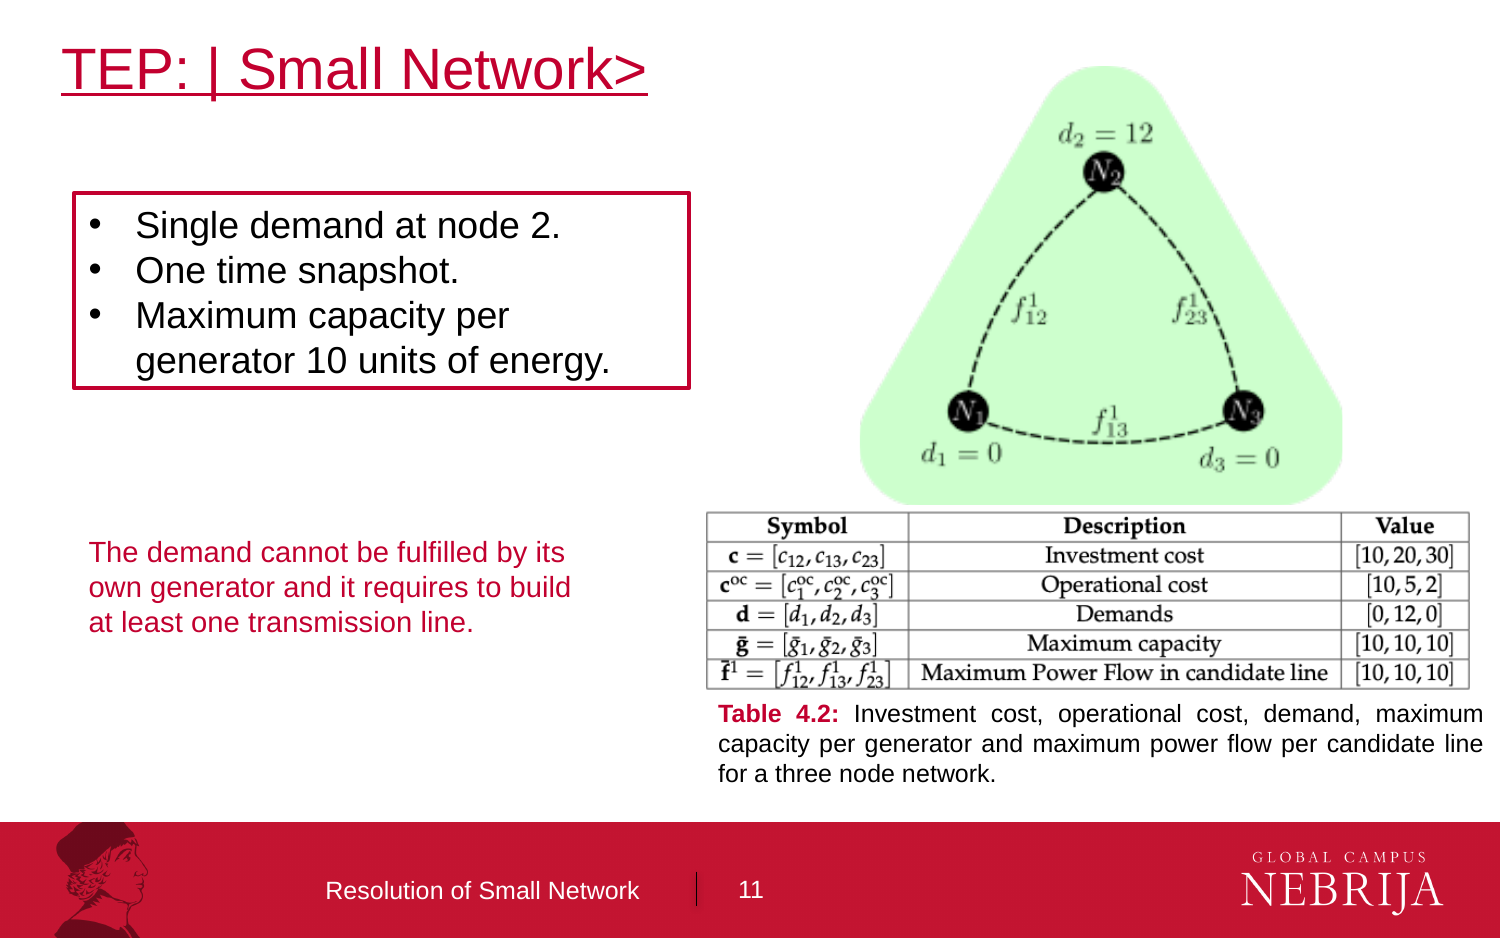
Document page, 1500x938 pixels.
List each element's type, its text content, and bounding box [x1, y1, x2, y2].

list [859, 65, 1343, 504]
text_box Single demand at node 2. One time snapshot. Maximum capacity per generator 10 units of energy. [72, 191, 691, 390]
title TEP: | Small Network> [44, 21, 964, 112]
text_box The demand cannot be fulfilled by its own generator and it requires to build at least one transmission line. [73, 526, 600, 647]
text_box Table 4.2: Investment cost, operational cost, demand, maximum capacity per generator and maximum power flow per candidate line for a three node network. [703, 690, 1500, 841]
picture [0, 822, 1500, 938]
text_box Resolution of Small Network [310, 867, 690, 913]
picture [703, 505, 1473, 691]
